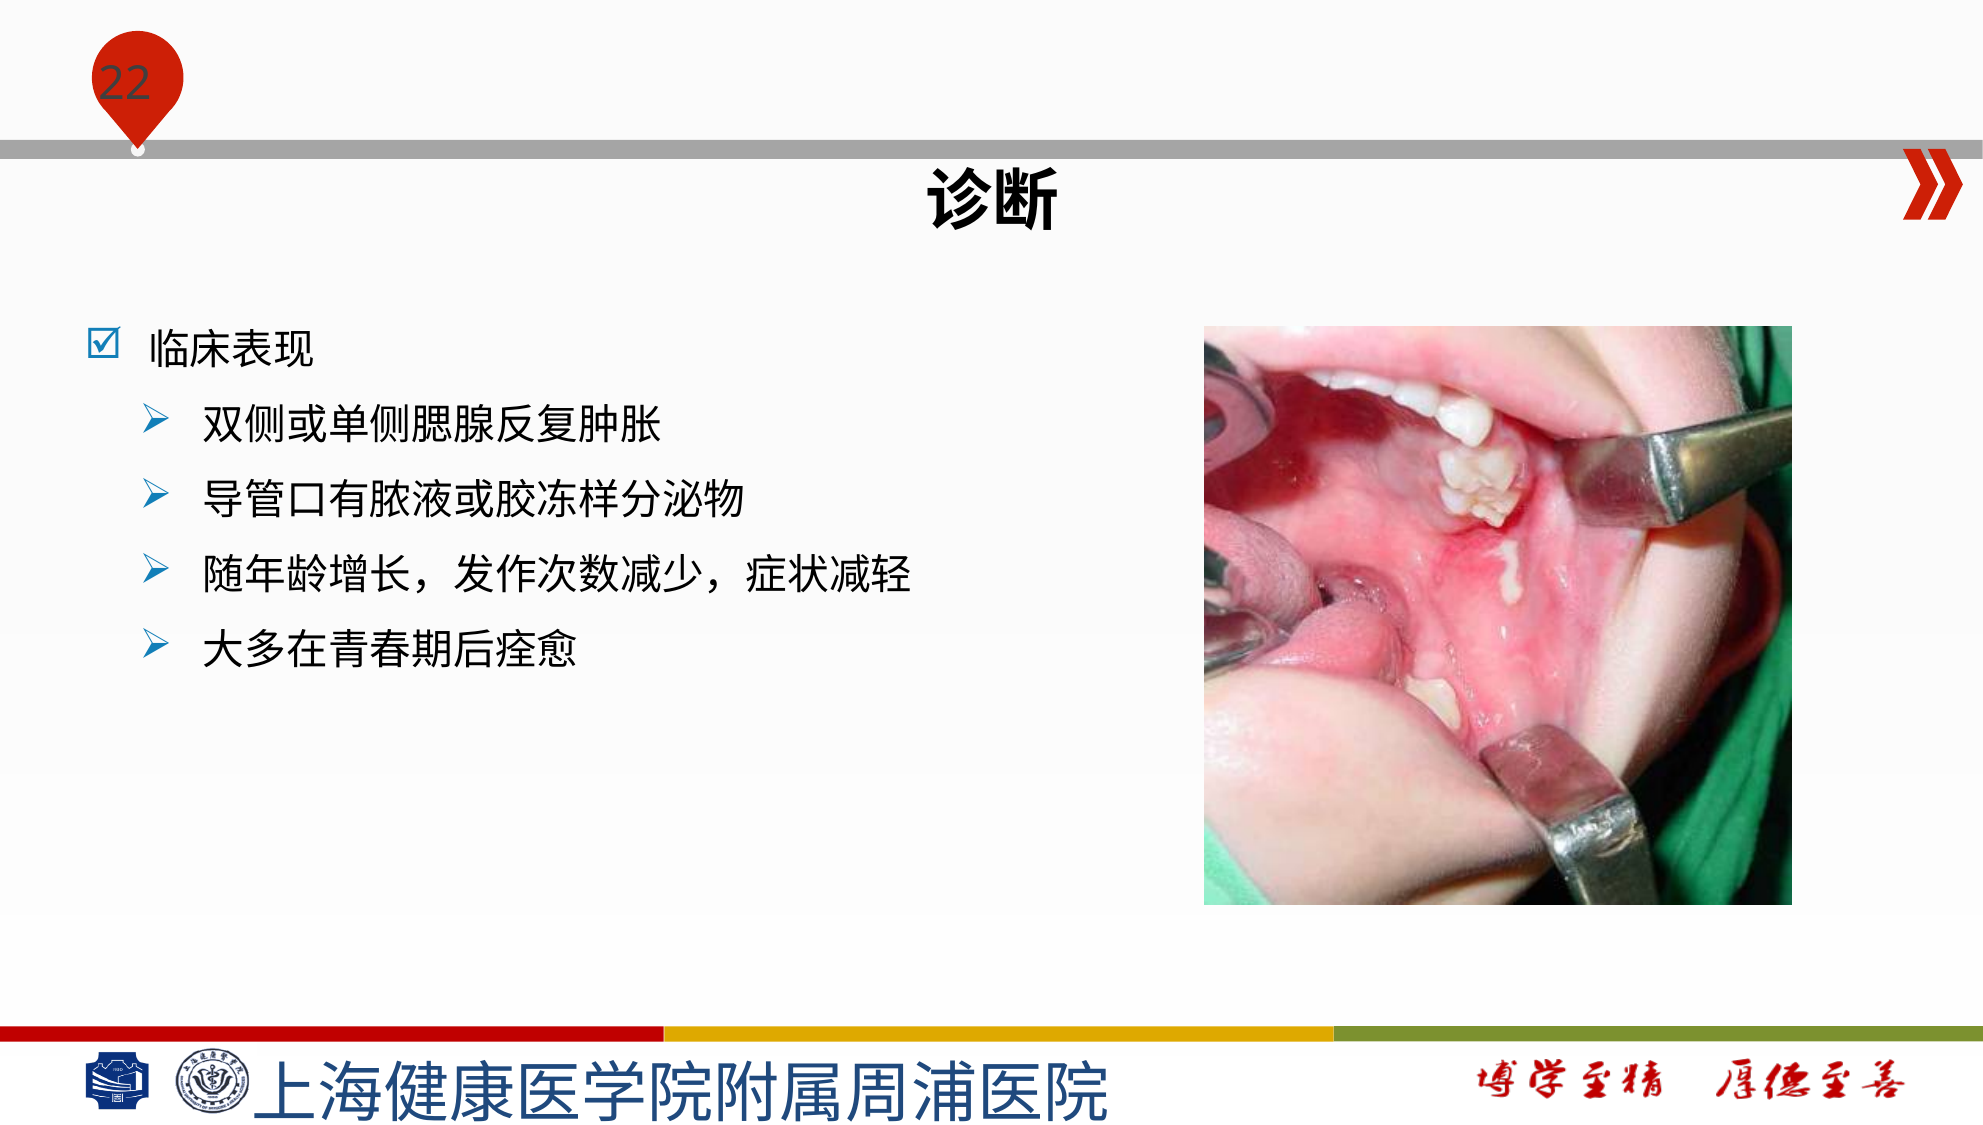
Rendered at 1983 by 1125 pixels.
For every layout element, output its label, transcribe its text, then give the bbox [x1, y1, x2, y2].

picture [70, 1042, 258, 1121]
text_box [46, 7, 650, 80]
text_box 诊断 [910, 150, 1074, 246]
text_box 临床表现 双侧或单侧腮腺反复肿胀 导管口有脓液或胶冻样分泌物 随年龄增长，发作次数减少，症状减轻 大多在青春期后痊愈 [69, 290, 1299, 681]
picture [1203, 325, 1792, 905]
picture [1445, 1043, 1939, 1124]
